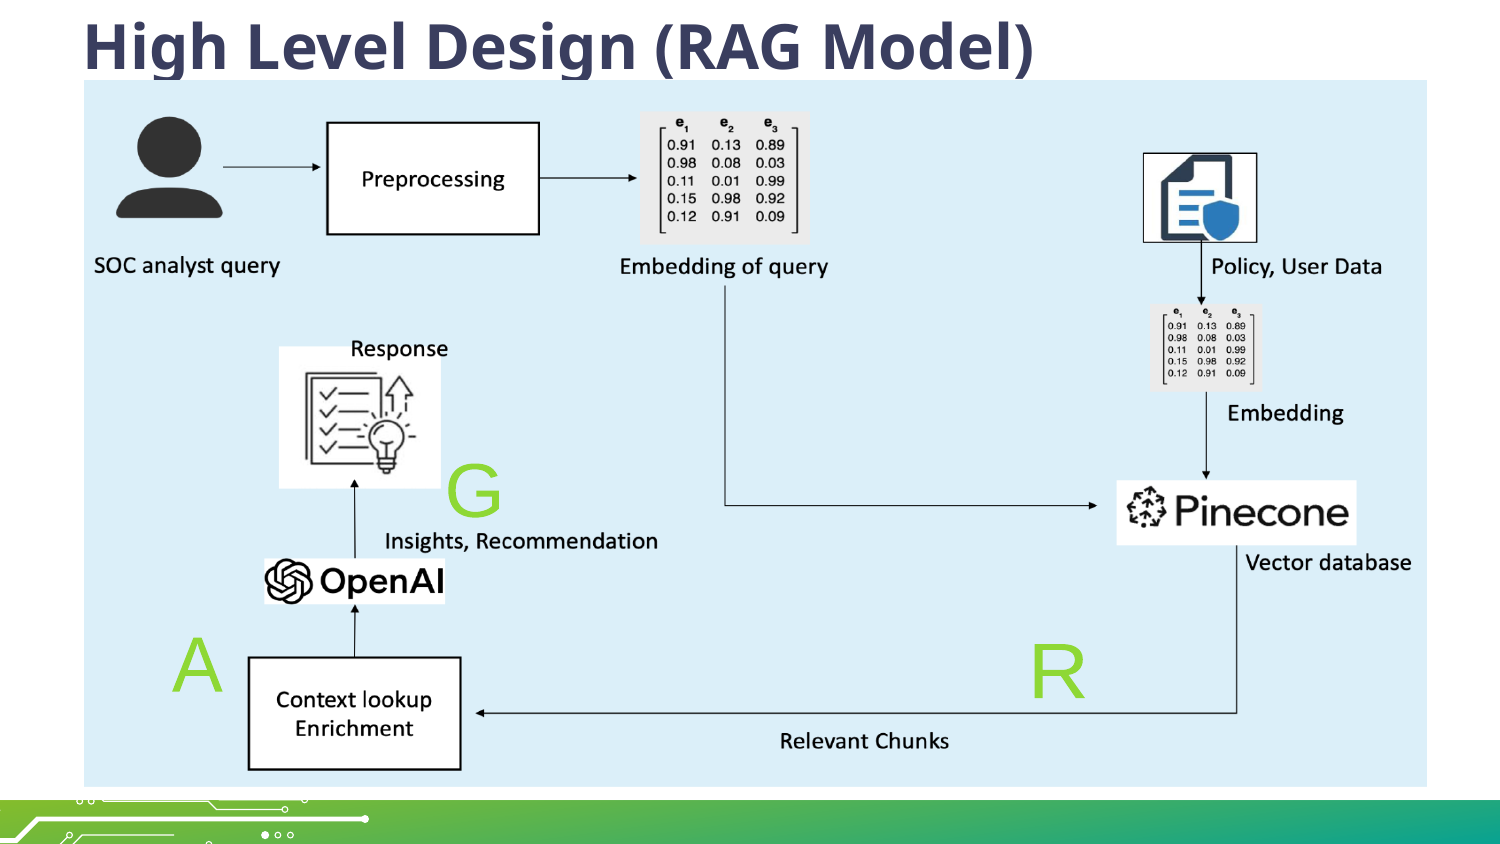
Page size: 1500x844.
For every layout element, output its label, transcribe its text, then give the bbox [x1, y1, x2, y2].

title High Level Design (RAG Model) [18, 0, 1283, 67]
picture [83, 80, 1427, 788]
picture [0, 800, 1500, 844]
